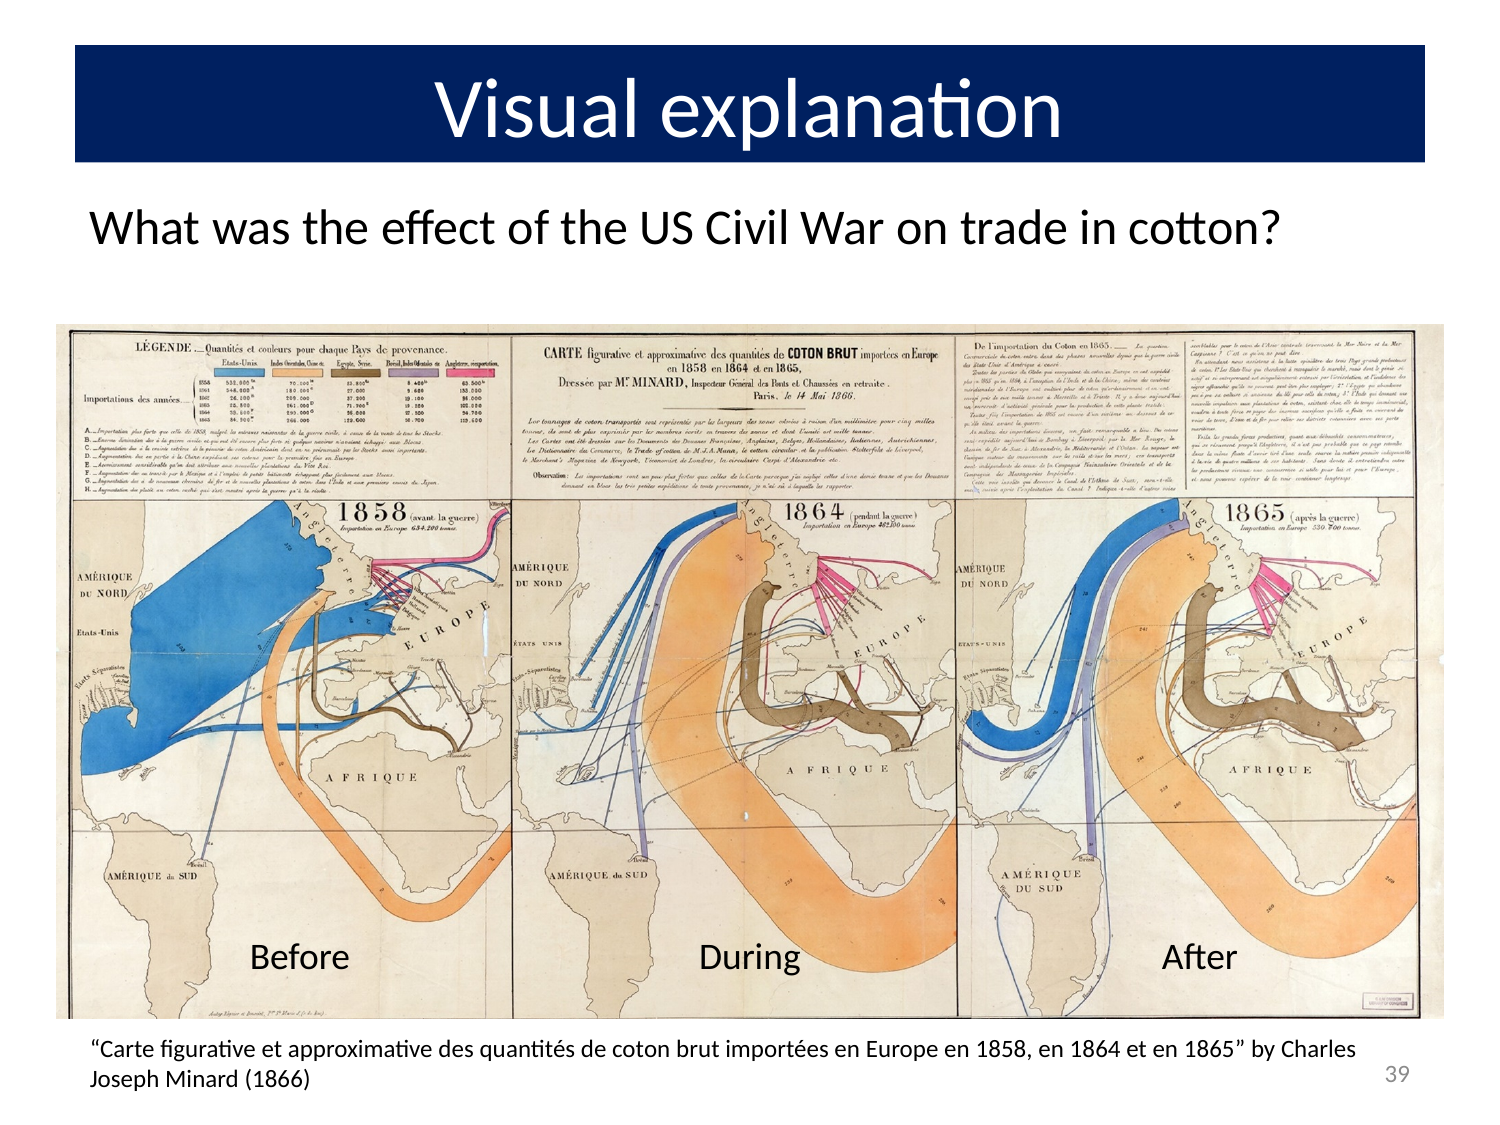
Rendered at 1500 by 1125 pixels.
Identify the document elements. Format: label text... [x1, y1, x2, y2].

slide_number 39 [1074, 1042, 1425, 1103]
text_box “Carte figurative et approximative des quantités de coton brut importées en Europe en 1858, en 1864 et en 1865” by Charles Joseph Minard (1866) [75, 1028, 1400, 1100]
text_box What was the effect of the US Civil War on trade in cotton? [74, 187, 1425, 263]
picture [56, 324, 1444, 1019]
title Visual explanation [75, 45, 1425, 163]
